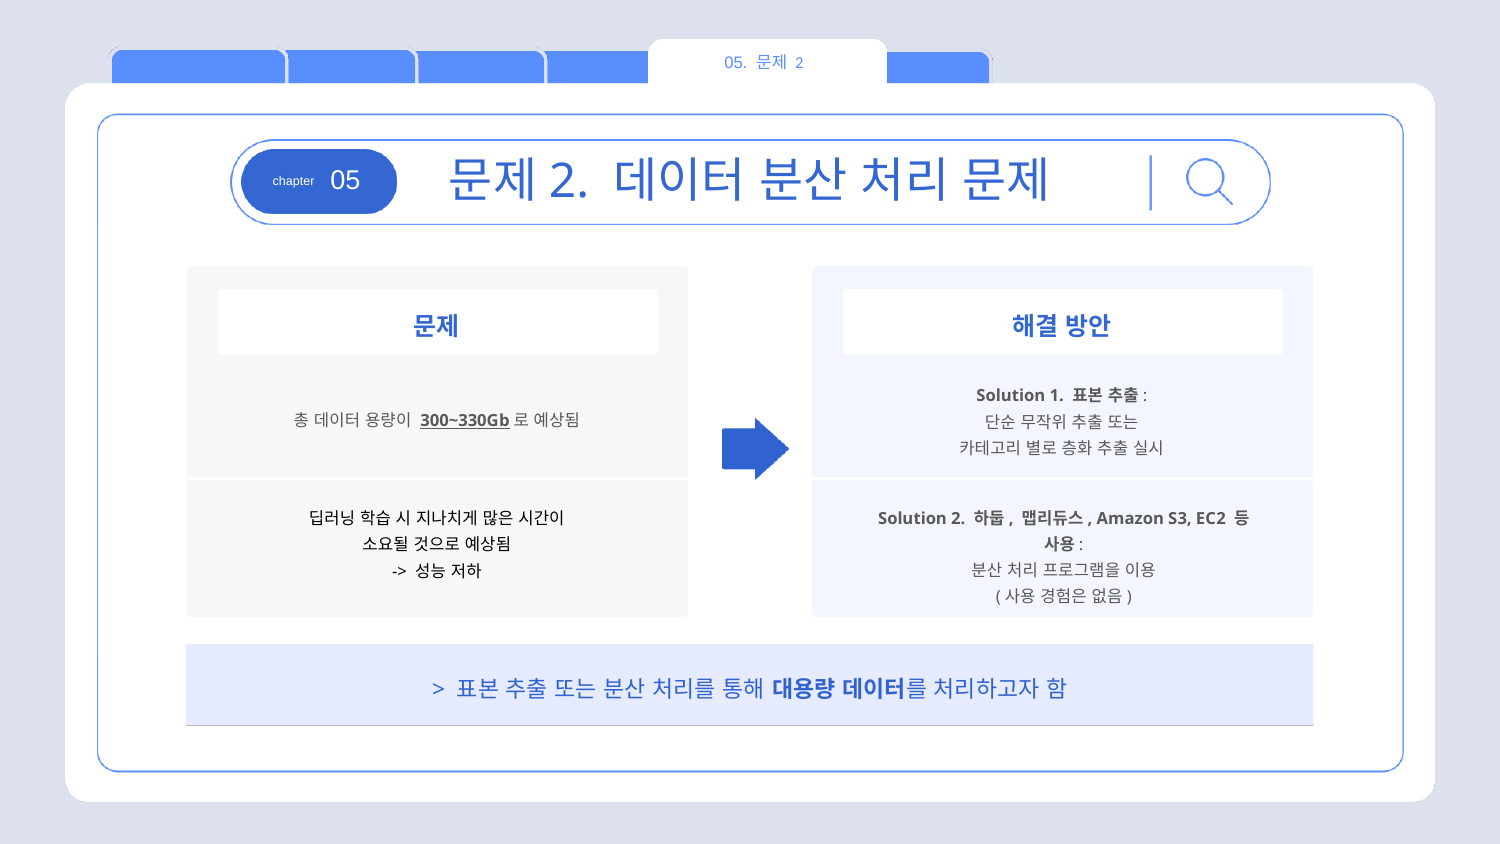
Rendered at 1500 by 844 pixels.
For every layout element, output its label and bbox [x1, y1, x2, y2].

picture [65, 39, 1435, 803]
